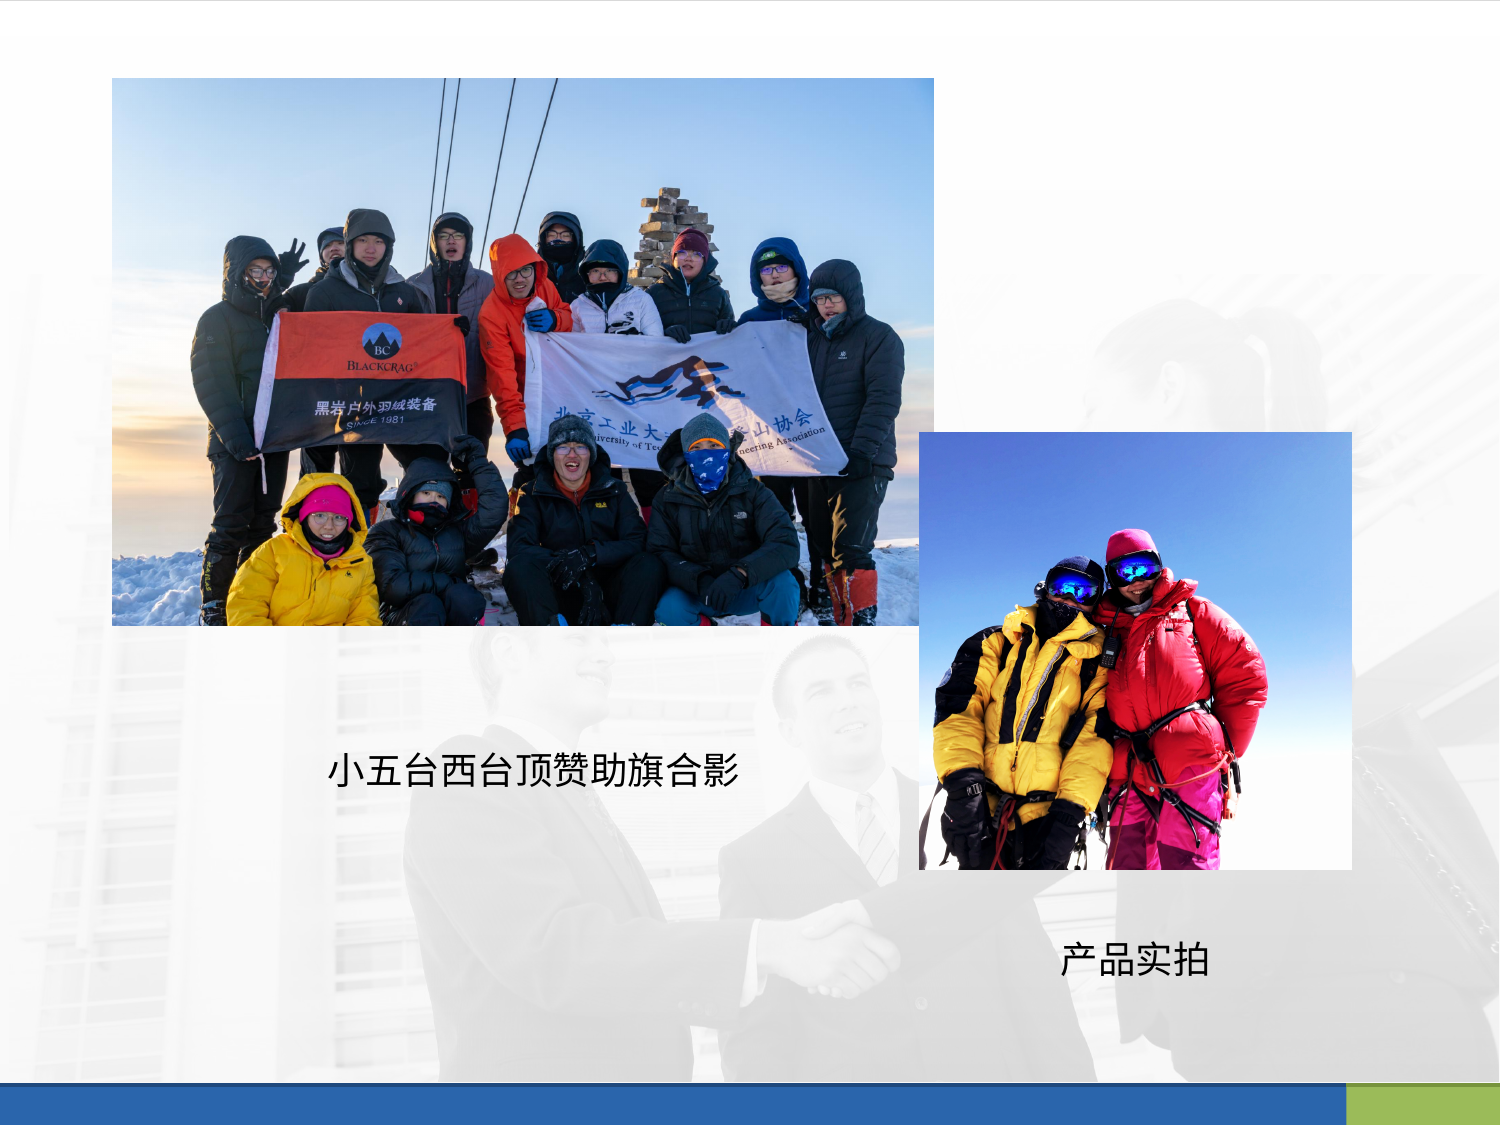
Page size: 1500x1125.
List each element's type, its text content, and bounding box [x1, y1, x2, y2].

picture [111, 77, 1353, 870]
text_box 小五台西台顶赞助旗合影 [313, 739, 756, 800]
text_box 产品实拍 [1045, 928, 1226, 989]
